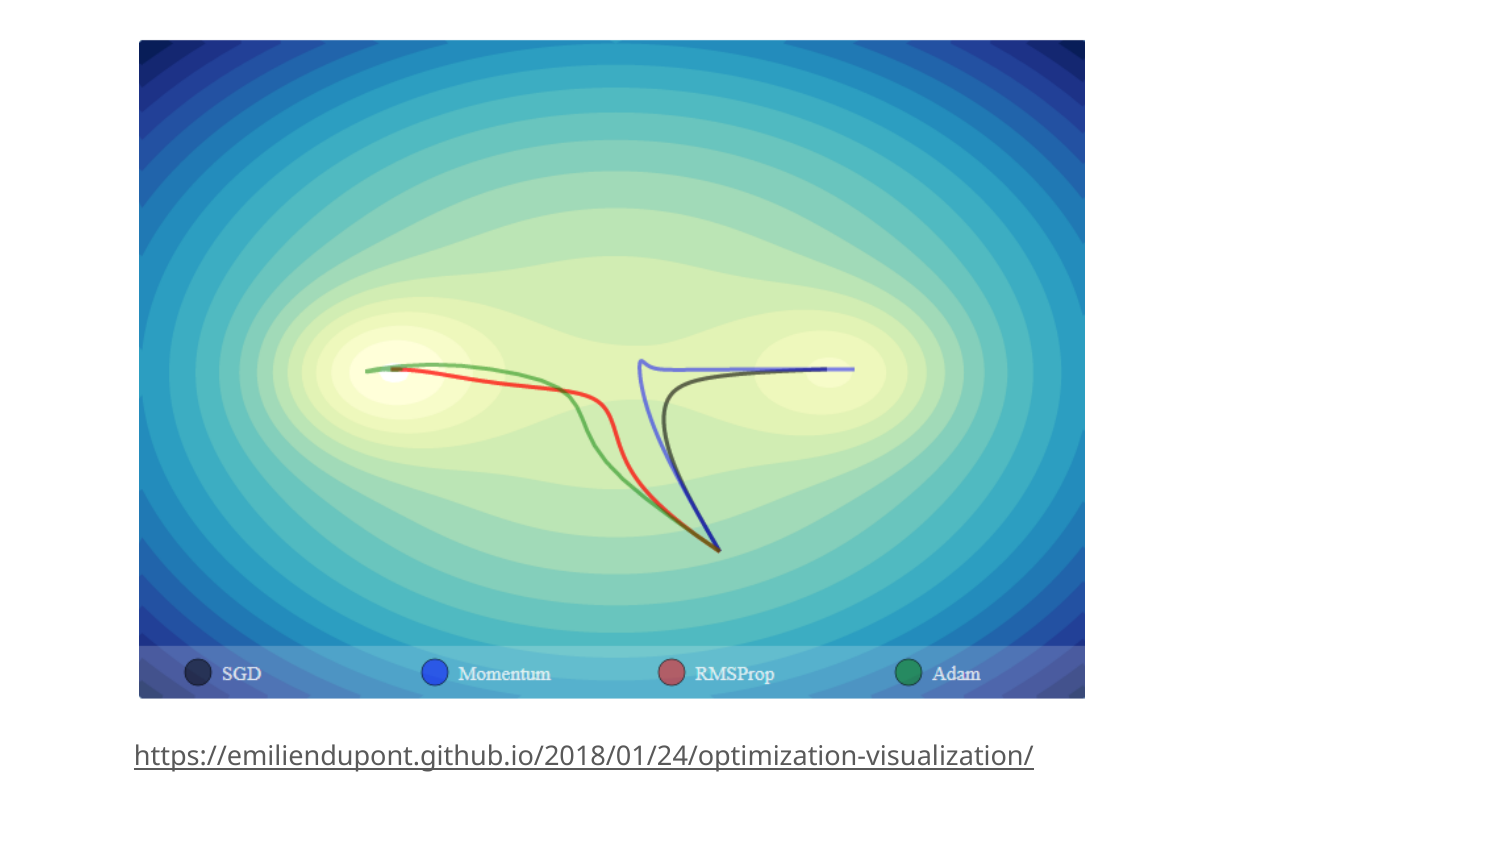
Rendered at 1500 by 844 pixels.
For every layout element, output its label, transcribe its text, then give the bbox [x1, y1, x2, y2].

list https://emiliendupont.github.io/2018/01/24/optimization-visualization/ [118, 717, 1382, 793]
picture [139, 35, 1085, 704]
